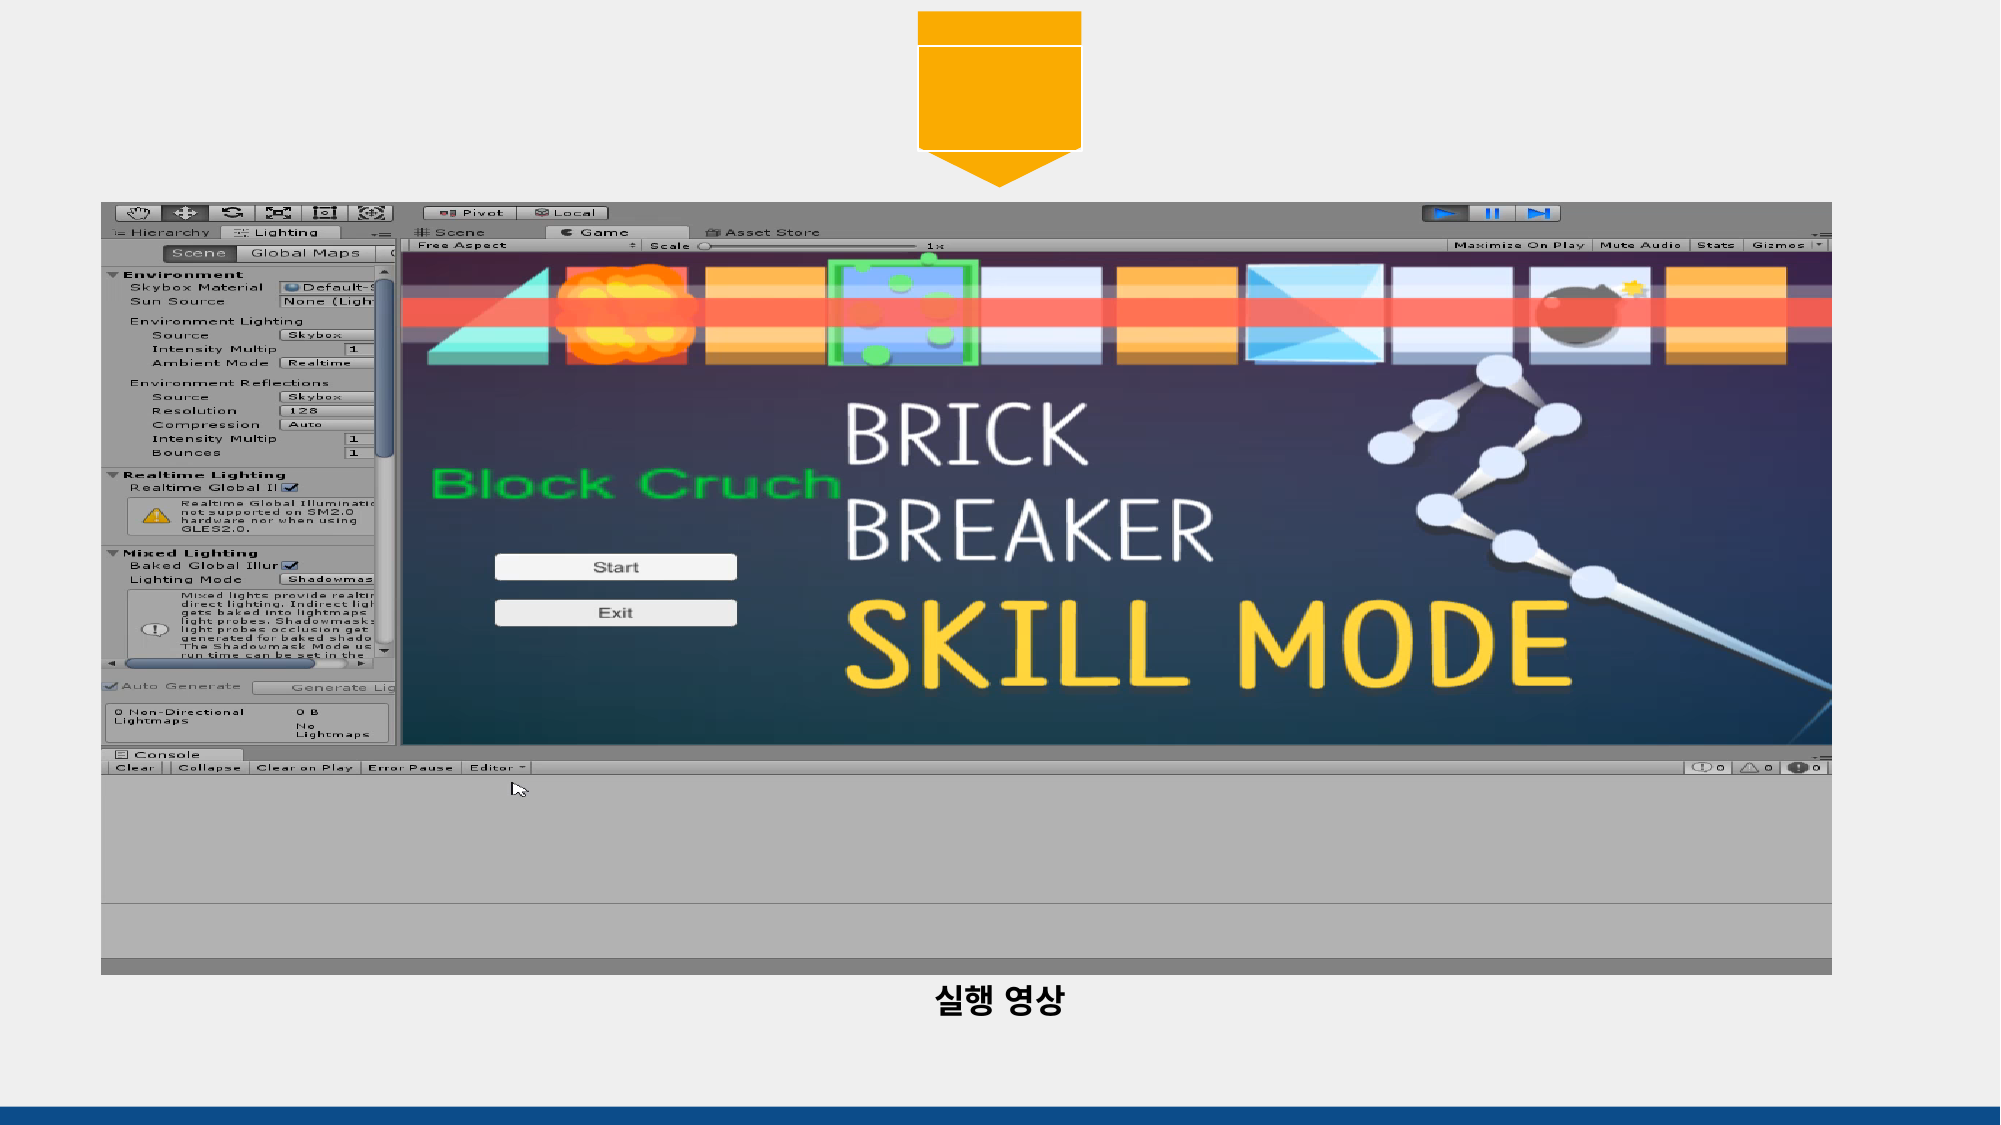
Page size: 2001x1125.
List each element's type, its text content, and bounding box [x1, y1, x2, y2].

text_box [928, 151, 1071, 187]
text_box 벽돌 깨기 [917, 46, 1083, 151]
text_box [100, 201, 1833, 976]
text_box [0, 1105, 2000, 1125]
text_box 실행 영상 [540, 976, 1460, 1027]
text_box [919, 12, 1080, 46]
